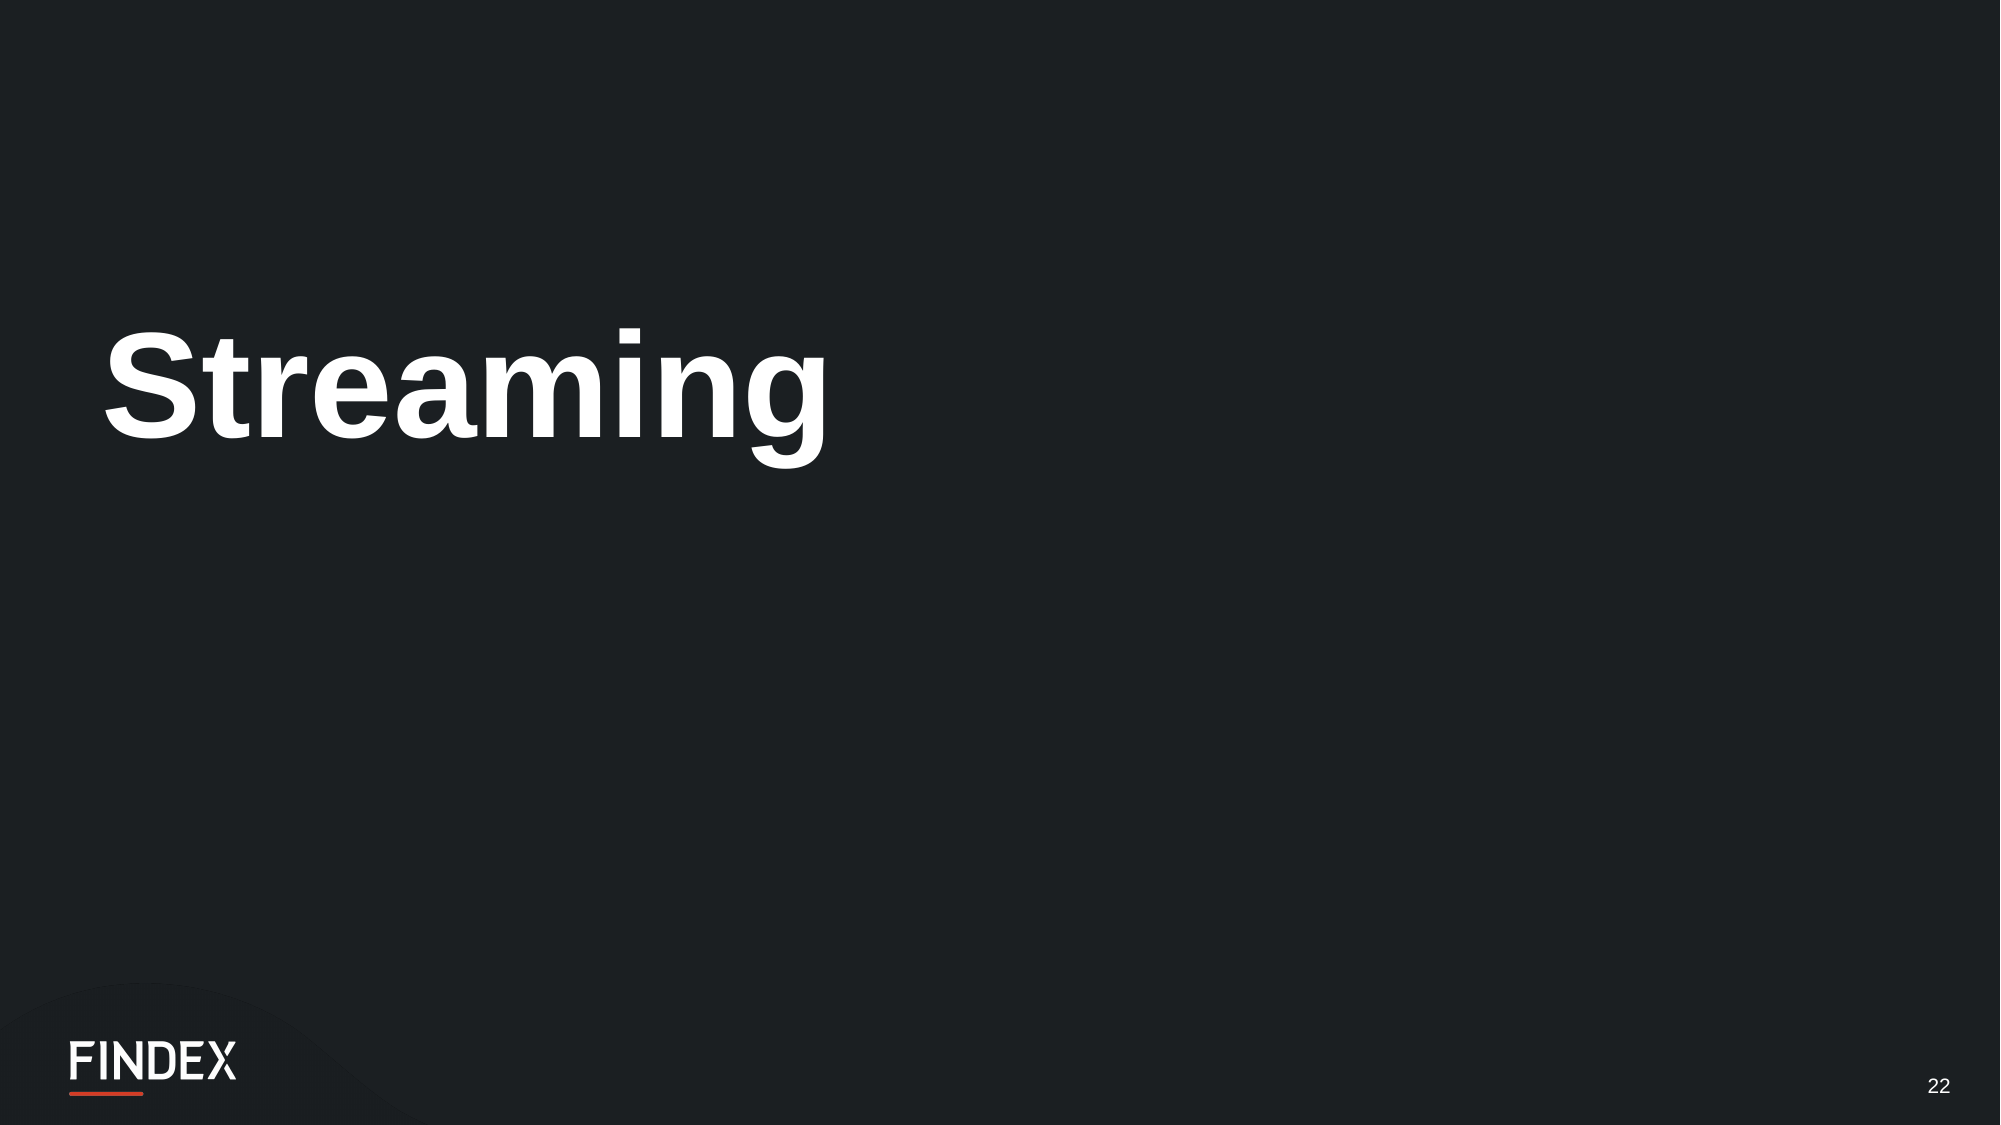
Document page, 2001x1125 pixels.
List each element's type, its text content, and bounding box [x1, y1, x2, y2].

picture [0, 983, 456, 1125]
text_box Streaming [87, 300, 1821, 899]
